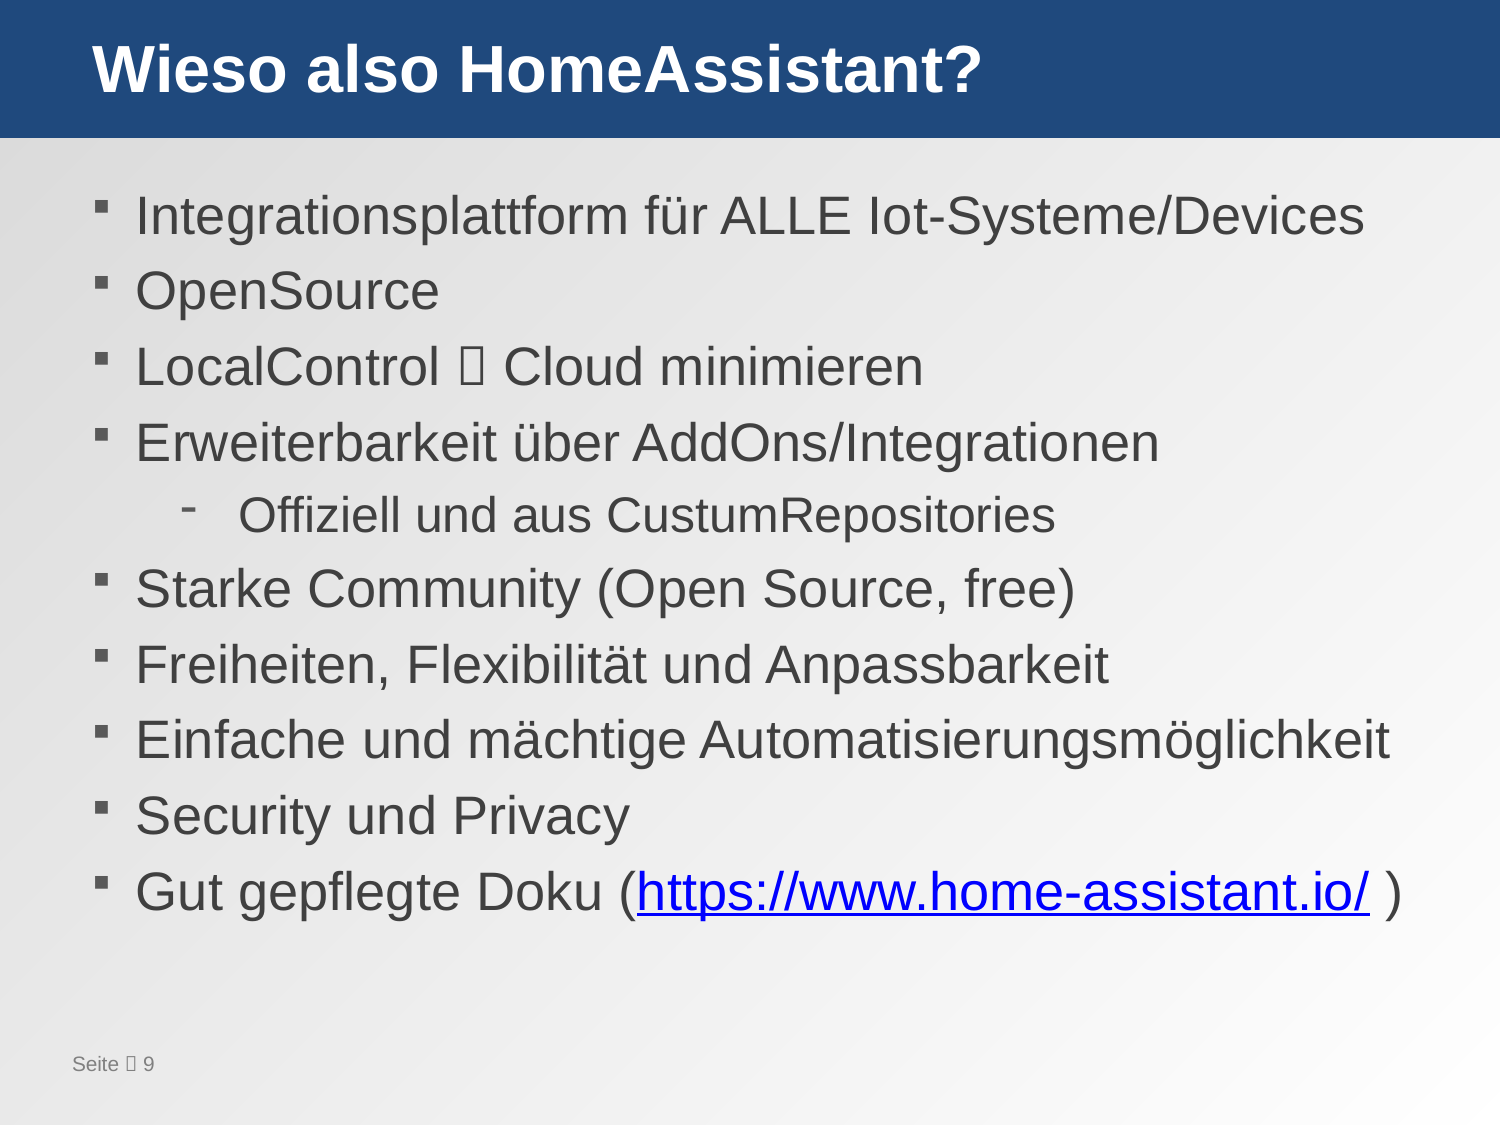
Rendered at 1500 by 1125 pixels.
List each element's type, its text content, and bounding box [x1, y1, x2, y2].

title Wieso also HomeAssistant? [77, 18, 1428, 206]
list Integrationsplattform für ALLE Iot-Systeme/Devices OpenSource LocalControl  Cloud minimieren Erweiterbarkeit über AddOns/Integrationen Offiziell und aus CustumRepositories Starke Community (Open Source, free) Freiheiten, Flexibilität und Anpassbarkeit Einfache und mächtige Automatisierungsmöglichkeit Security und Privacy Gut gepflegte Doku (https://www.home-assistant.io/ ) [76, 172, 1424, 929]
